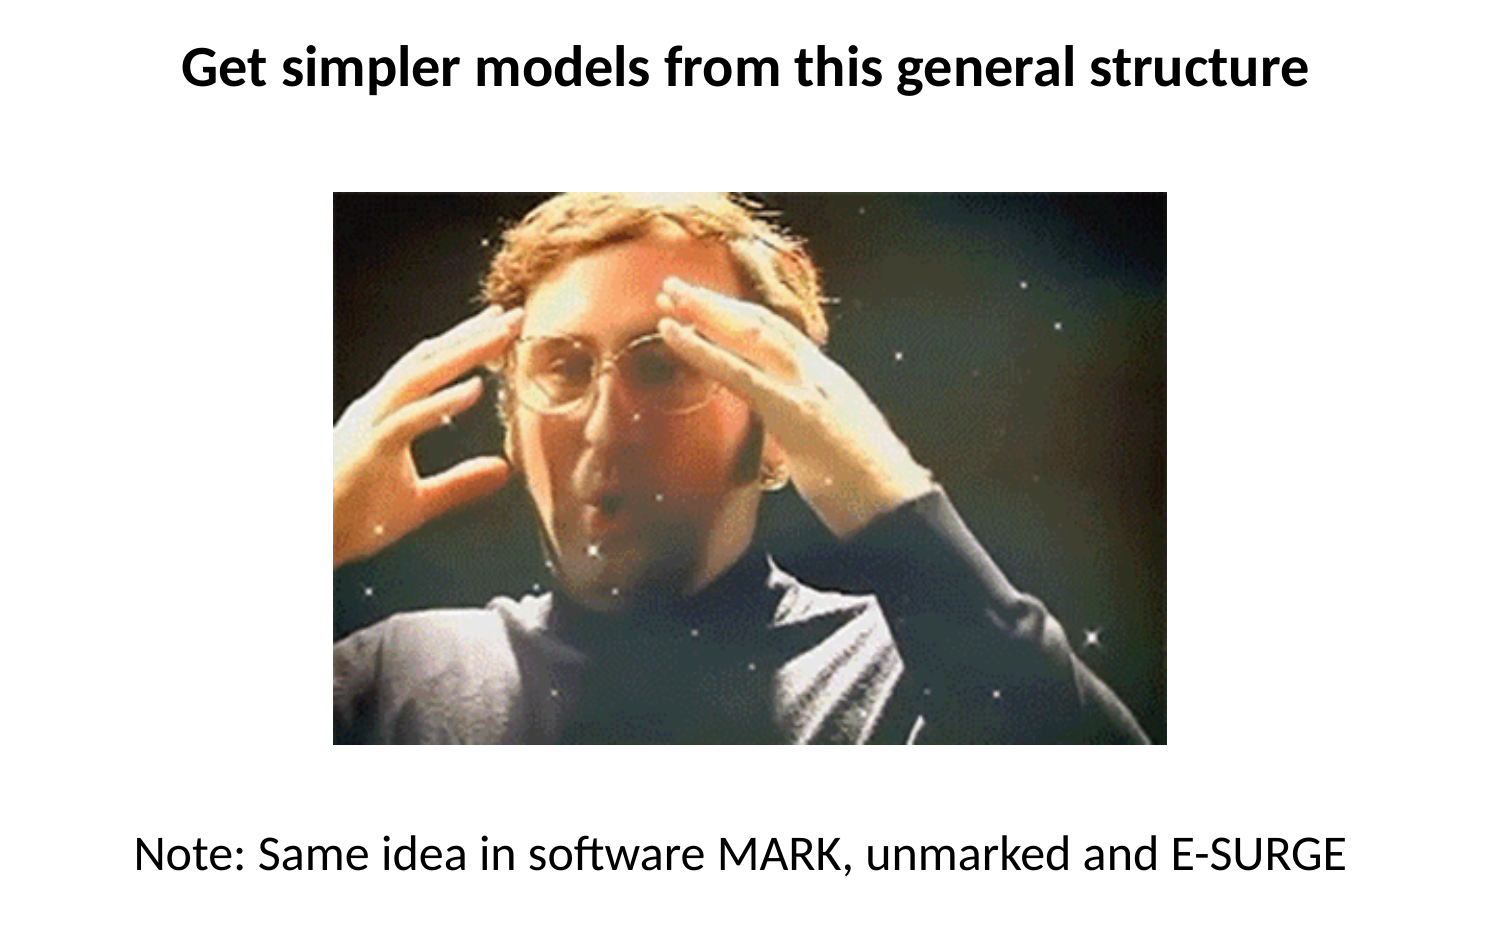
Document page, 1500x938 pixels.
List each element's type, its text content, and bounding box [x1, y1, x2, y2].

text_box Get simpler models from this general structure [166, 21, 1333, 106]
text_box Note: Same idea in software MARK, unmarked and E-SURGE [118, 812, 1500, 888]
picture [333, 192, 1167, 746]
